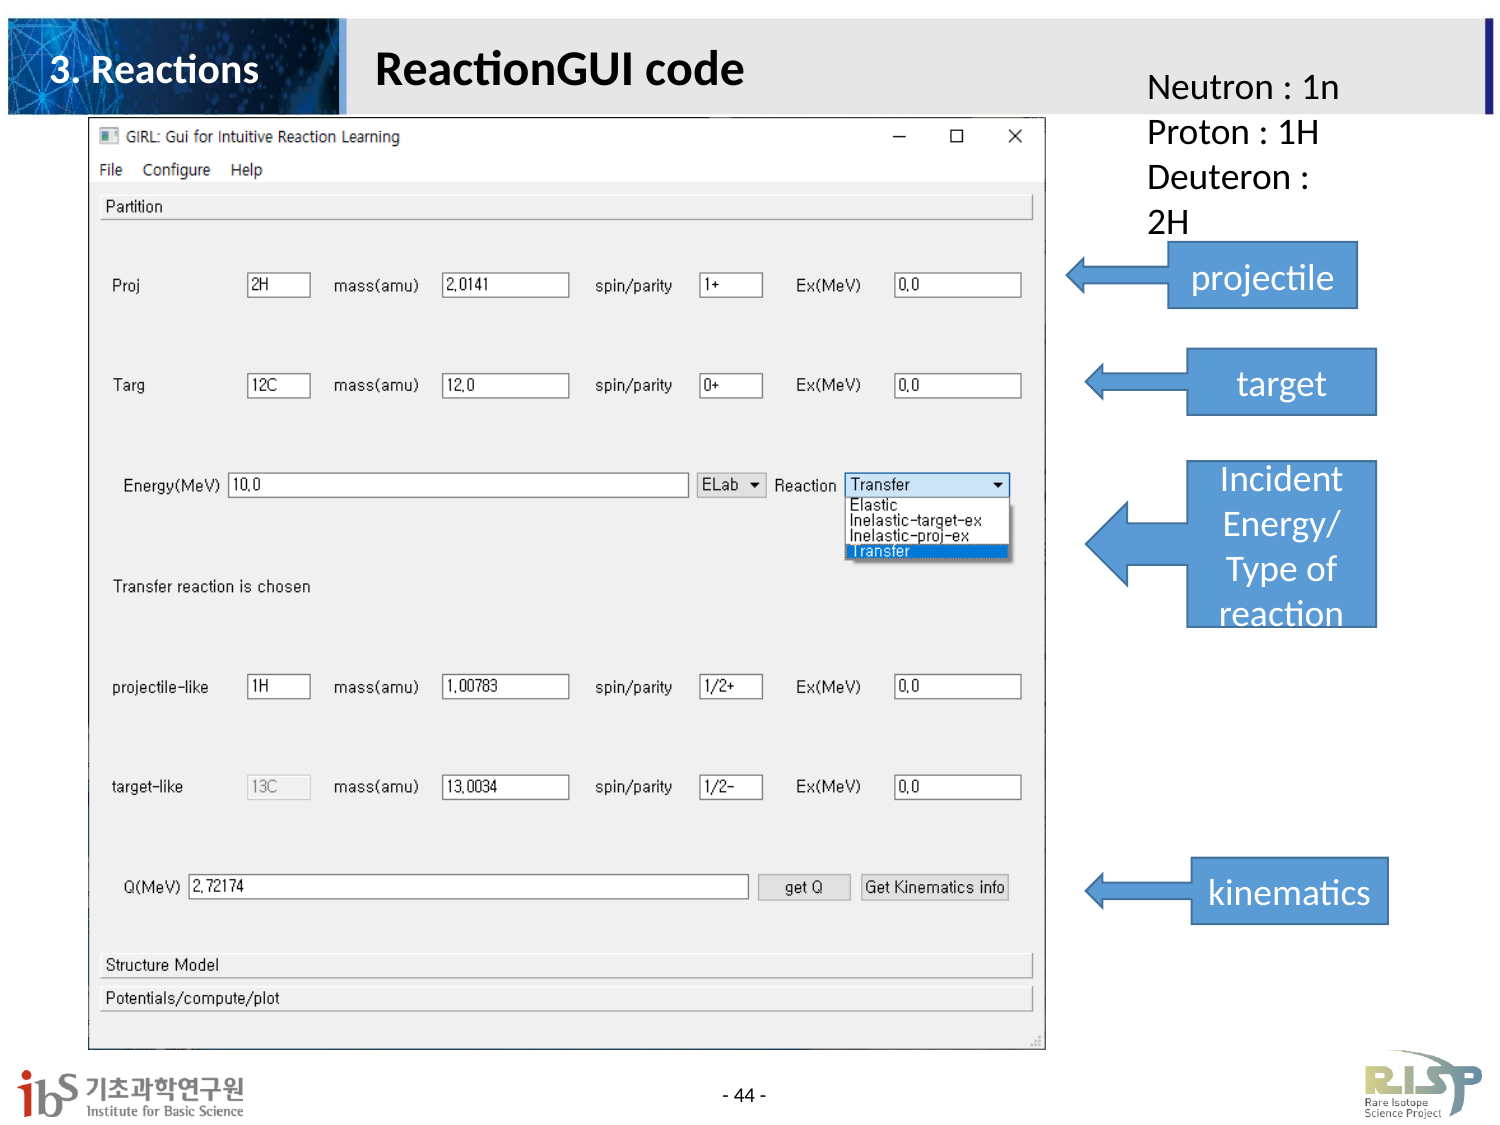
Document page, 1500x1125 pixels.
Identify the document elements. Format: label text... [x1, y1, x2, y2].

text_box Incident Energy/ Type of reaction [1084, 460, 1378, 628]
picture [2, 10, 1500, 1050]
text_box projectile [1065, 240, 1359, 310]
picture [1364, 1049, 1482, 1119]
text_box Neutron : 1n Proton : 1H Deuteron : 2H [1132, 130, 1358, 250]
text_box target [1084, 347, 1378, 416]
picture [17, 1070, 243, 1117]
text_box kinematics [1084, 856, 1389, 926]
